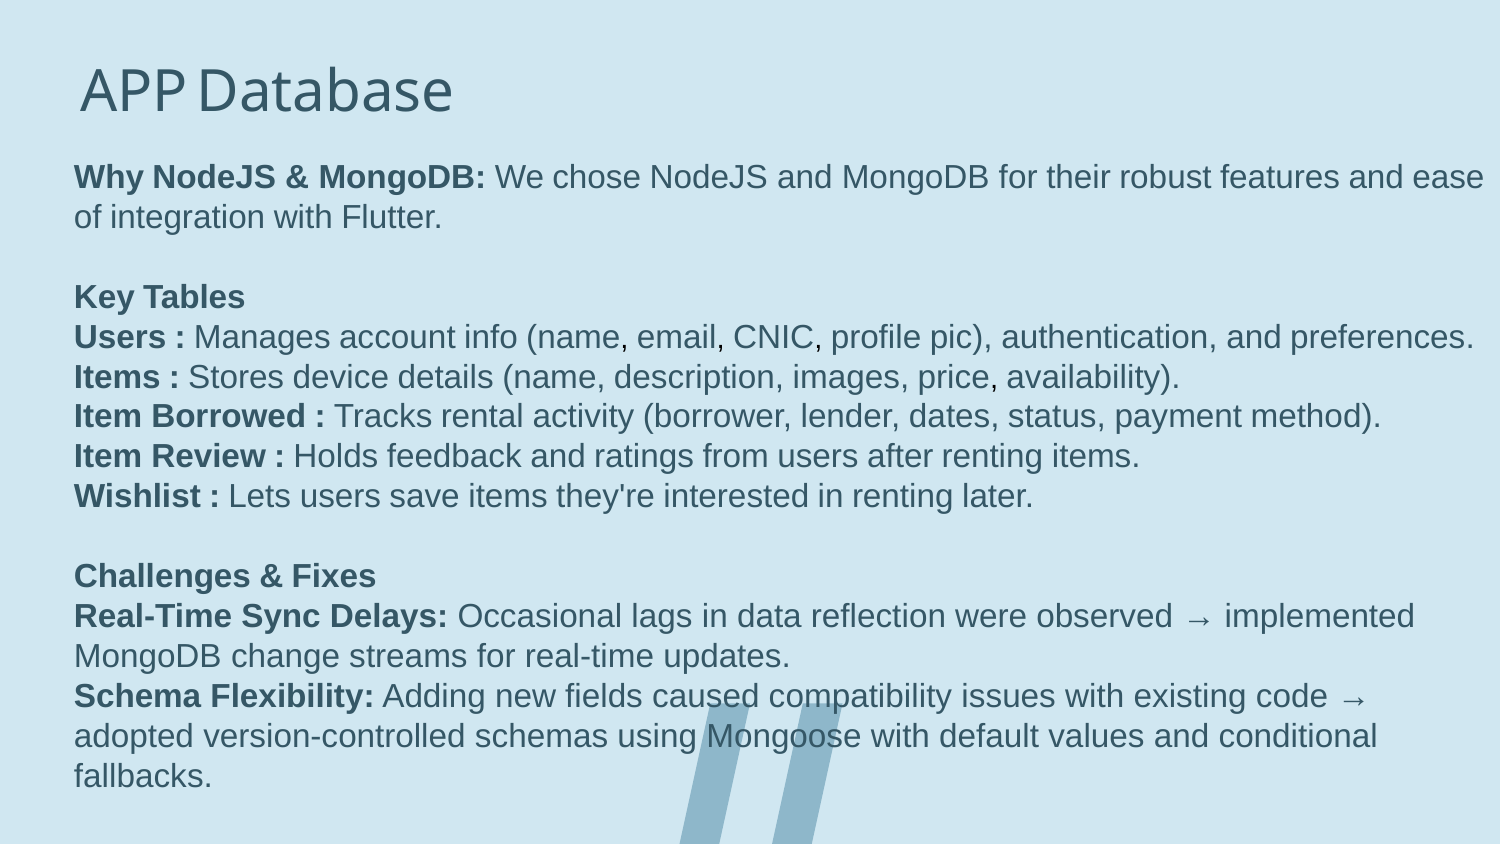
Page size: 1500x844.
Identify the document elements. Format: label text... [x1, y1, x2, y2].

text_box Why NodeJS & MongoDB: We chose NodeJS and MongoDB for their robust features and ease of integration with Flutter. Key Tables Users : Manages account info (name, email, CNIC, profile pic), authentication, and preferences. Items : Stores device details (name, description, images, price, availability). Item Borrowed : Tracks rental activity (borrower, lender, dates, status, payment method). Item Review : Holds feedback and ratings from users after renting items. Wishlist : Lets users save items they're interested in renting later. Challenges & Fixes Real-Time Sync Delays: Occasional lags in data reflection were observed → implemented MongoDB change streams for real-time updates. Schema Flexibility: Adding new fields caused compatibility issues with existing code → adopted version-controlled schemas using Mongoose with default values and conditional fallbacks. [59, 147, 1500, 802]
text_box APP Database [65, 45, 786, 131]
